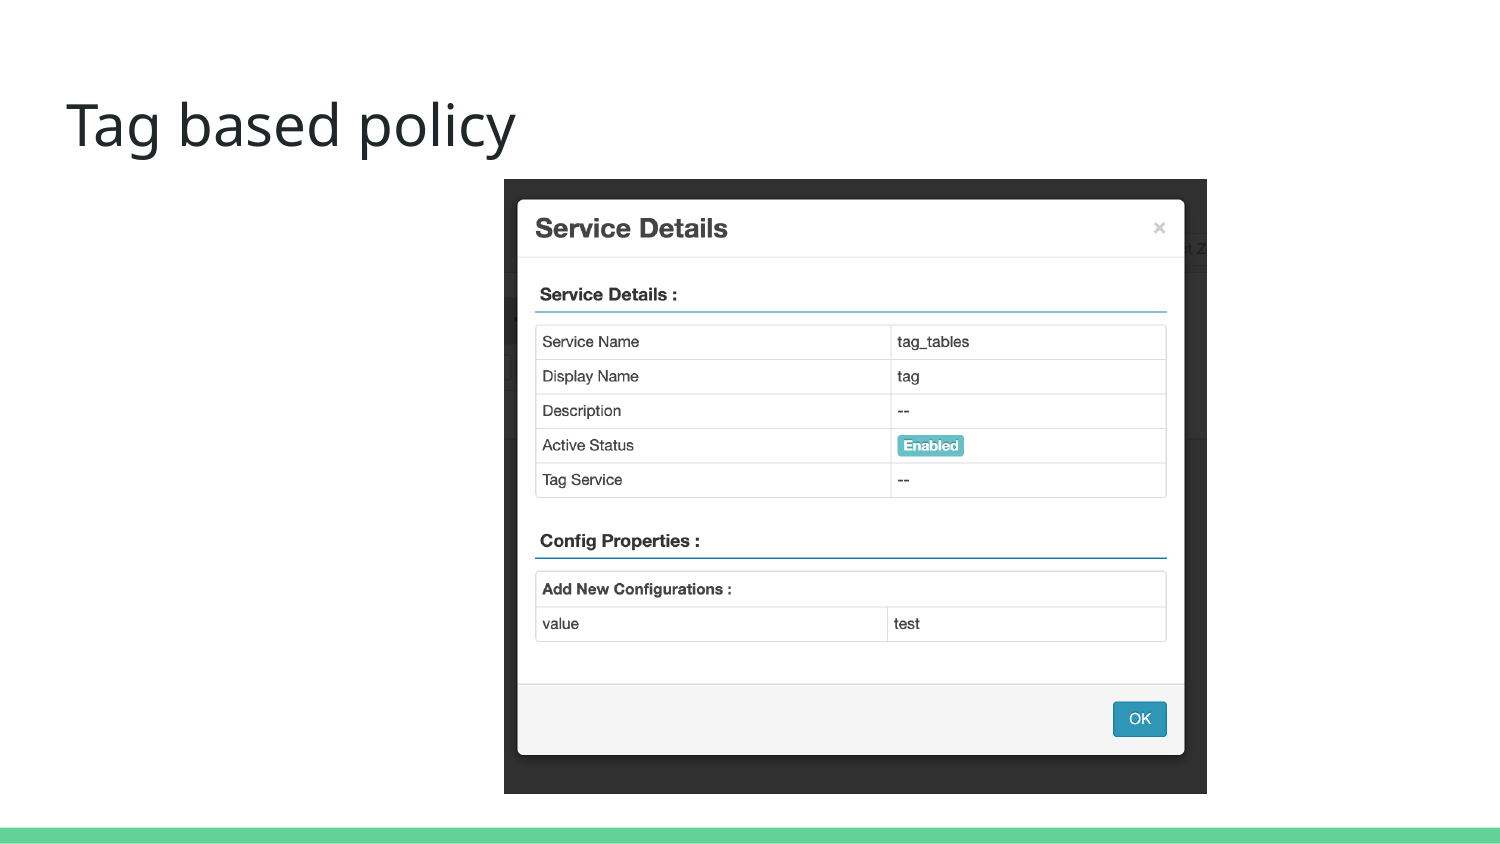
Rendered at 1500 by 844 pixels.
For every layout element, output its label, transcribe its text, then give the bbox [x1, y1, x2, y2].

picture [504, 178, 1207, 794]
title Tag based policy [51, 72, 1449, 167]
